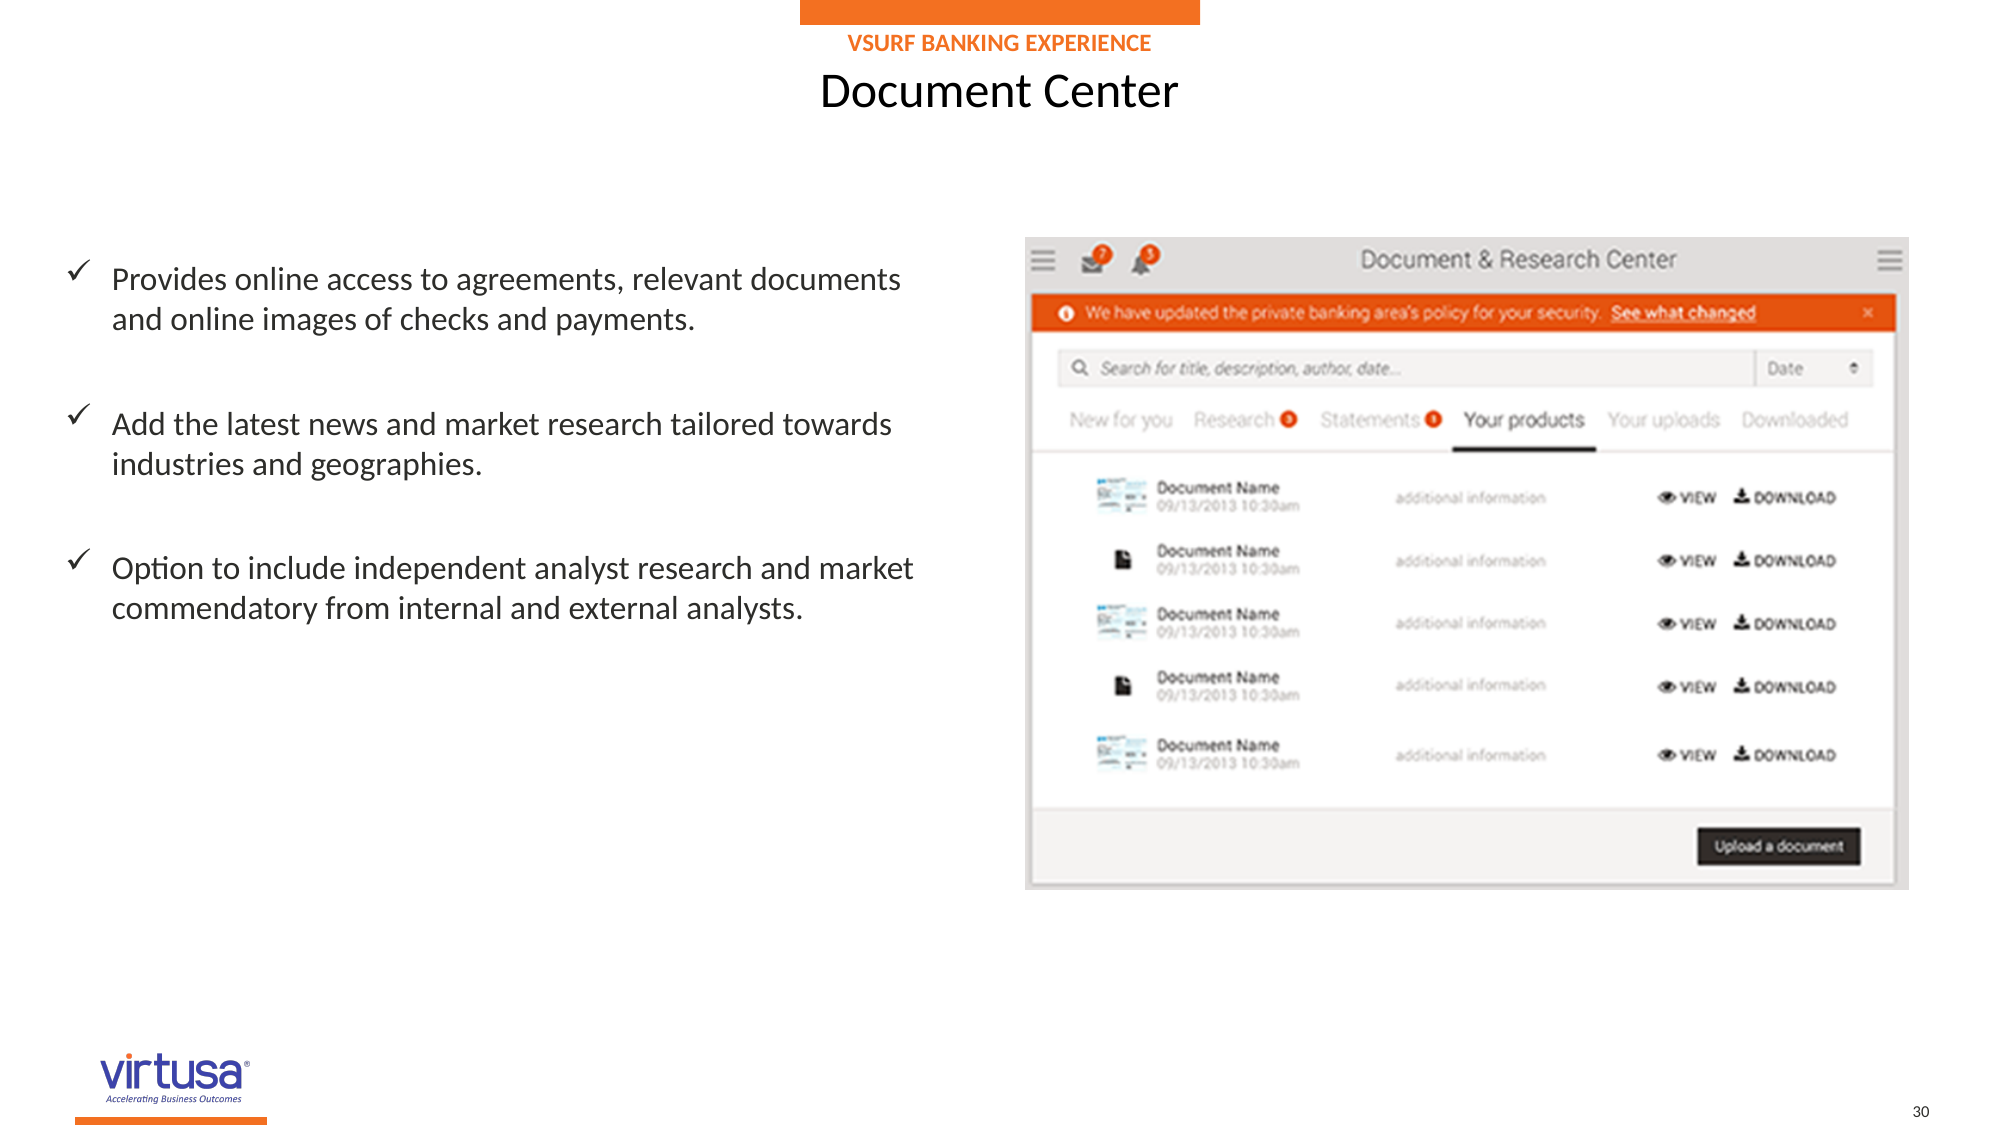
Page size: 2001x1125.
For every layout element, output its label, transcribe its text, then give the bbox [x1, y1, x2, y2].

picture [1024, 237, 1909, 890]
picture [99, 1052, 251, 1105]
title Document Center [50, 63, 1950, 150]
list Vsurf banking experience [50, 12, 1950, 63]
list Provides online access to agreements, relevant documents and online images of checks and payments. Add the latest news and market research tailored towards industries and geographies. Option to include independent analyst research and market commendatory from internal and external analysts. [50, 249, 975, 1000]
